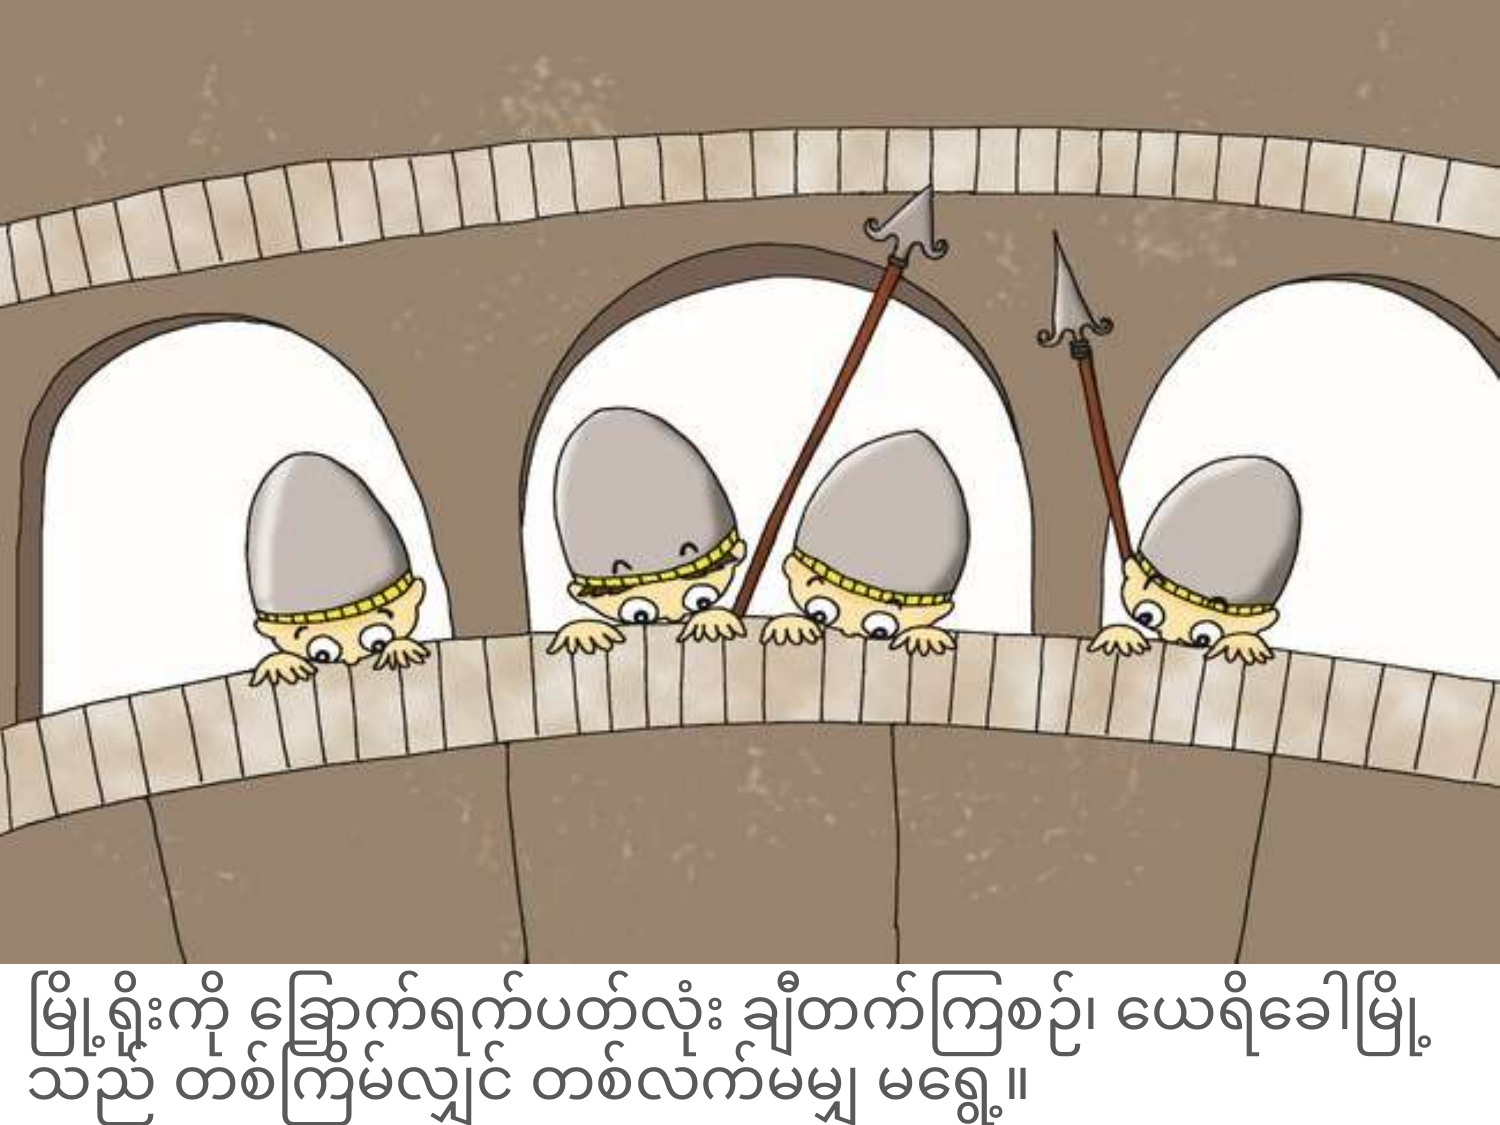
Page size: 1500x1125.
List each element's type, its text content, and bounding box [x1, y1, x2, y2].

picture [0, 0, 1500, 965]
text_box မြို့ရိုးကို ခြောက်ရက်ပတ်လုံး ချီတက်ကြစဉ်၊ ယေရိခေါမြို့သည် တစ်ကြိမ်လျှင် တစ်လက်မမျှ မရွေ့။ [11, 972, 1498, 1119]
